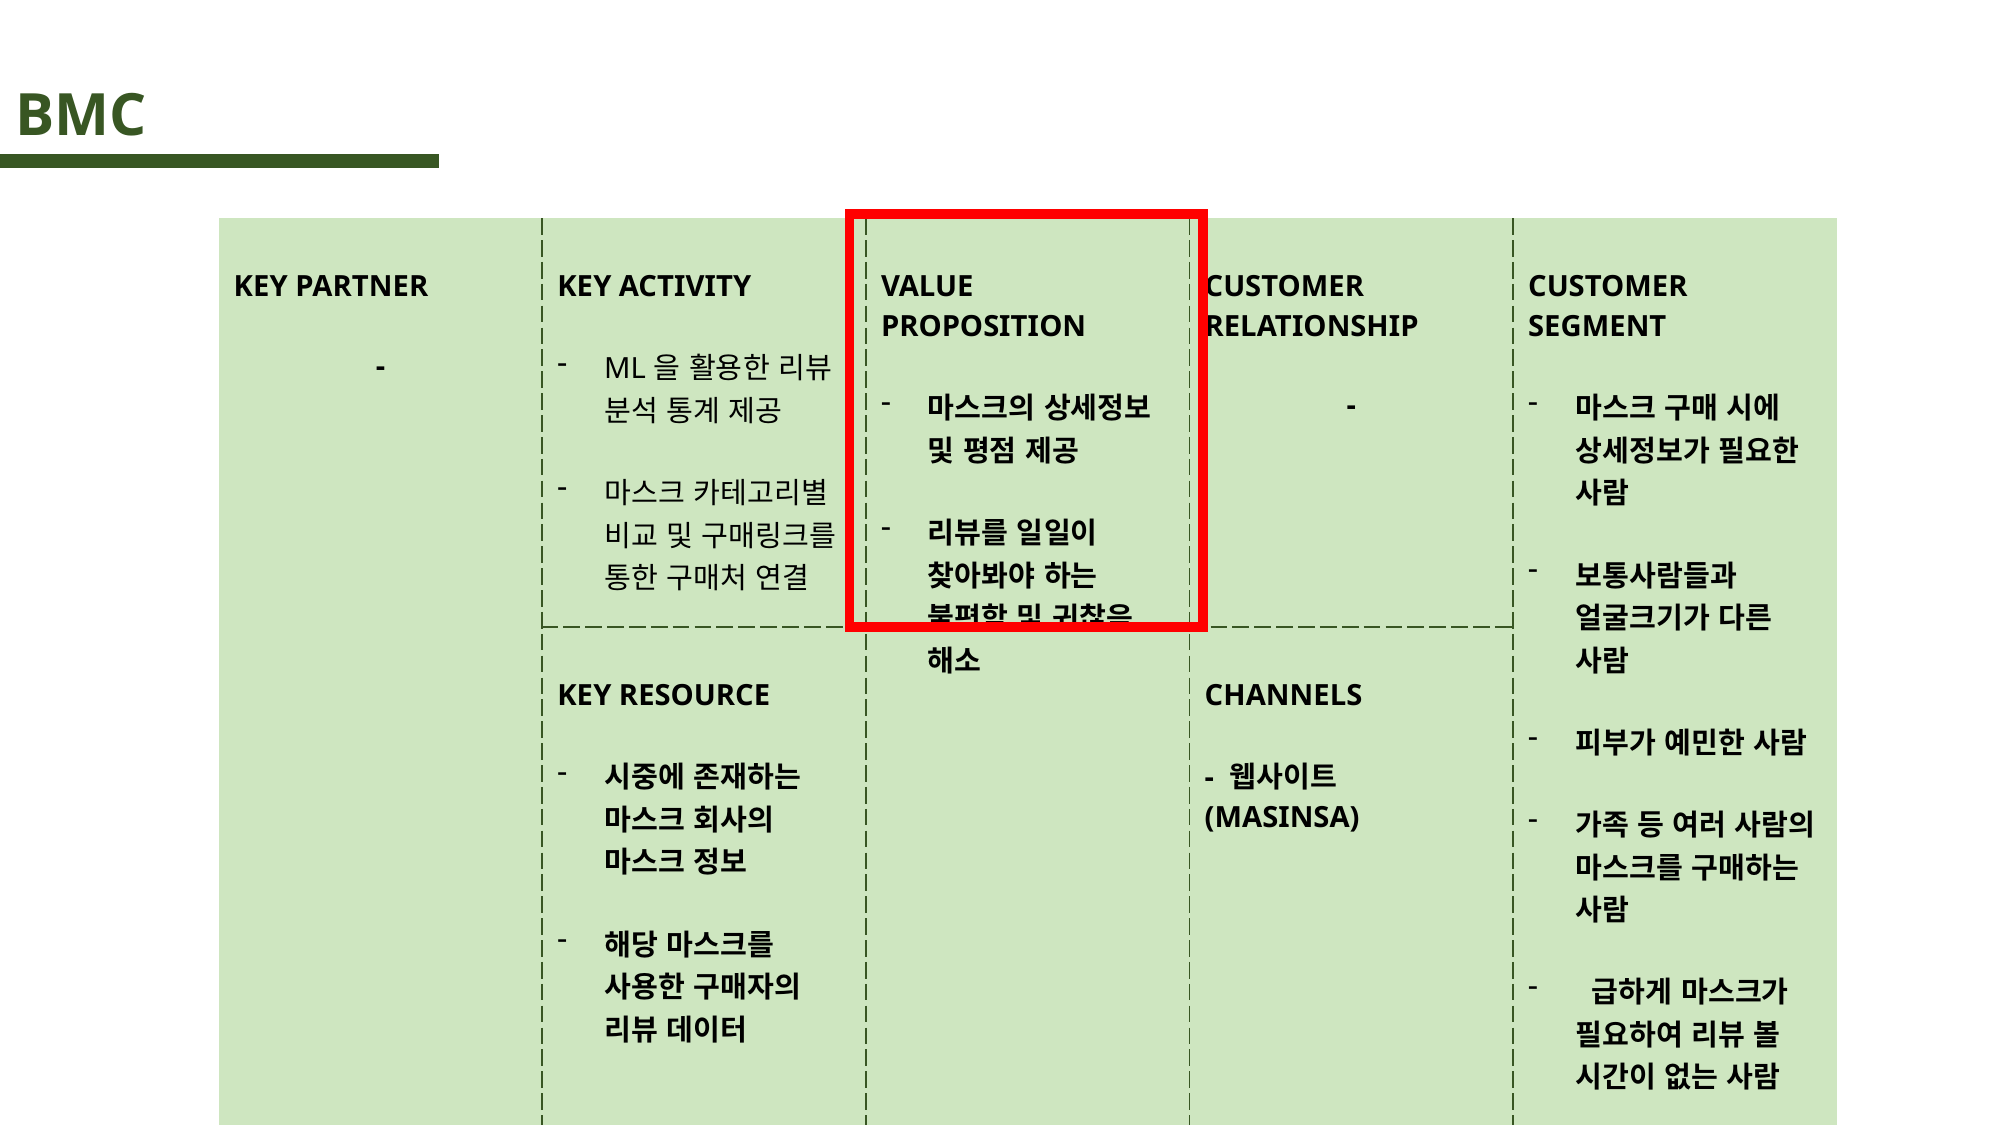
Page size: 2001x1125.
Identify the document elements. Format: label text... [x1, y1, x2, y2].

text_box [849, 213, 1204, 628]
table_cell KEY RESOURCE 시중에 존재하는 마스크 회사의 마스크 정보 해당 마스크를 사용한 구매자의 리뷰 데이터 [542, 627, 866, 1125]
table_header VALUE PROPOSITION 마스크의 상세정보 및 평점 제공 리뷰를 일일이 찾아봐야 하는 불편함 및 귀찮음 해소 [866, 628, 1190, 1125]
text_box BMC [0, 69, 162, 154]
table_header KEY PARTNER - [219, 218, 542, 1125]
table_header CUSTOMER SEGMENT 마스크 구매 시에 상세정보가 필요한 사람 보통사람들과 얼굴크기가 다른 사람 피부가 예민한 사람 가족 등 여러 사람의 마스크를 구매하는 사람 급하게 마스크가 필요하여 리뷰 볼 시간이 없는 사람 [1513, 218, 1837, 1125]
table_header KEY ACTIVITY ML을 활용한 리뷰 분석 통계 제공 마스크 카테고리별 비교 및 구매링크를 통한 구매처 연결 [542, 218, 849, 627]
table_cell CHANNELS - 웹사이트 (MASINSA) [1190, 627, 1513, 1125]
table_header CUSTOMER RELATIONSHIP - [1204, 218, 1513, 627]
text_box [0, 154, 439, 168]
